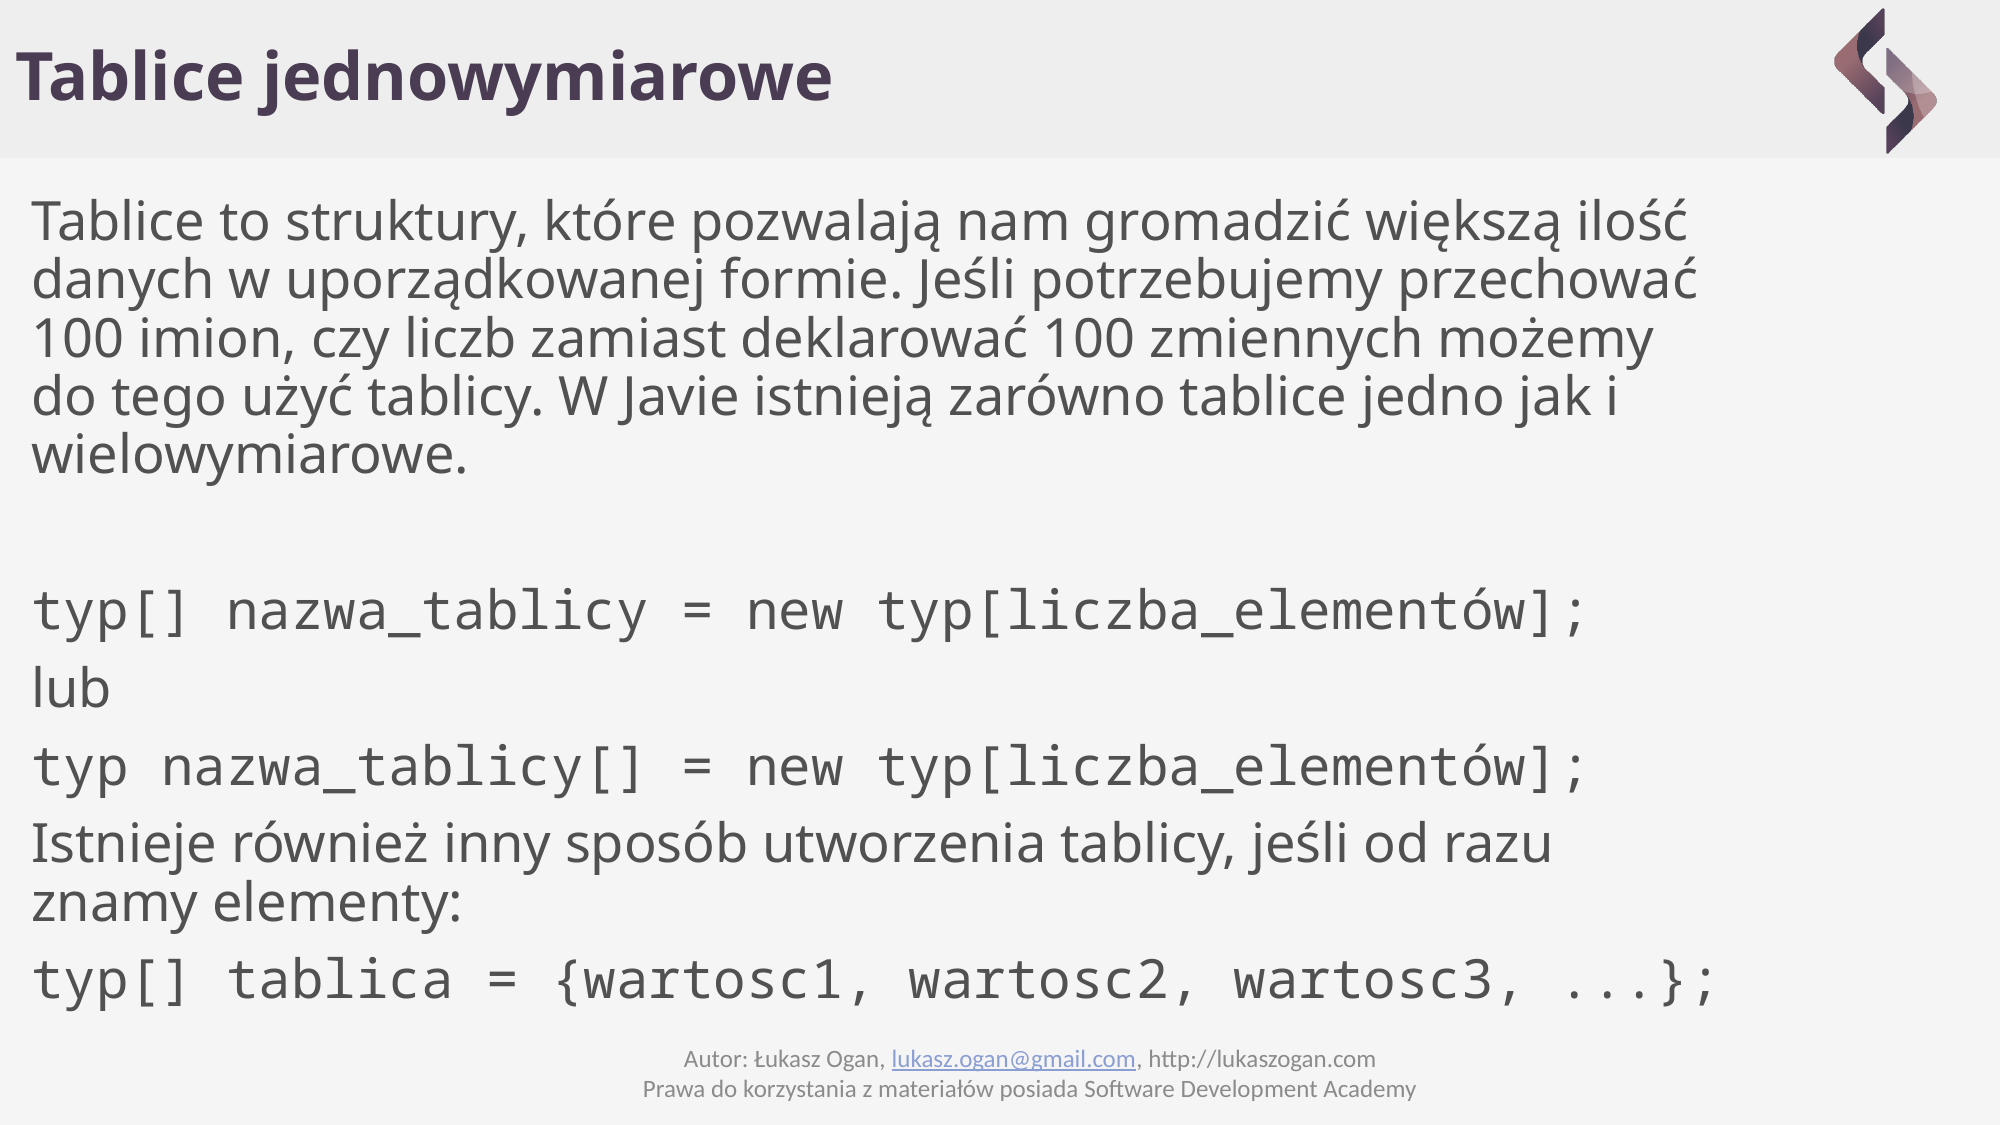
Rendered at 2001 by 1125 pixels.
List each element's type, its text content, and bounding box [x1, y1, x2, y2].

list Tablice to struktury, które pozwalają nam gromadzić większą ilość danych w uporządkowanej formie. Jeśli potrzebujemy przechować 100 imion, czy liczb zamiast deklarować 100 zmiennych możemy do tego użyć tablicy. W Javie istnieją zarówno tablice jedno jak i wielowymiarowe. typ[] nazwa_tablicy = new typ[liczba_elementów]; lub typ nazwa_tablicy[] = new typ[liczba_elementów]; Istnieje również inny sposób utworzenia tablicy, jeśli od razu znamy elementy: typ[] tablica = {wartosc1, wartosc2, wartosc3, ...}; [16, 186, 1742, 1081]
title Tablice jednowymiarowe [0, 0, 1788, 158]
picture [1787, 0, 2001, 166]
footer Autor: Łukasz Ogan, lukasz.ogan@gmail.com, http://lukaszogan.com Prawa do korzystania z materiałów posiada Software Development Academy [556, 1042, 1505, 1103]
